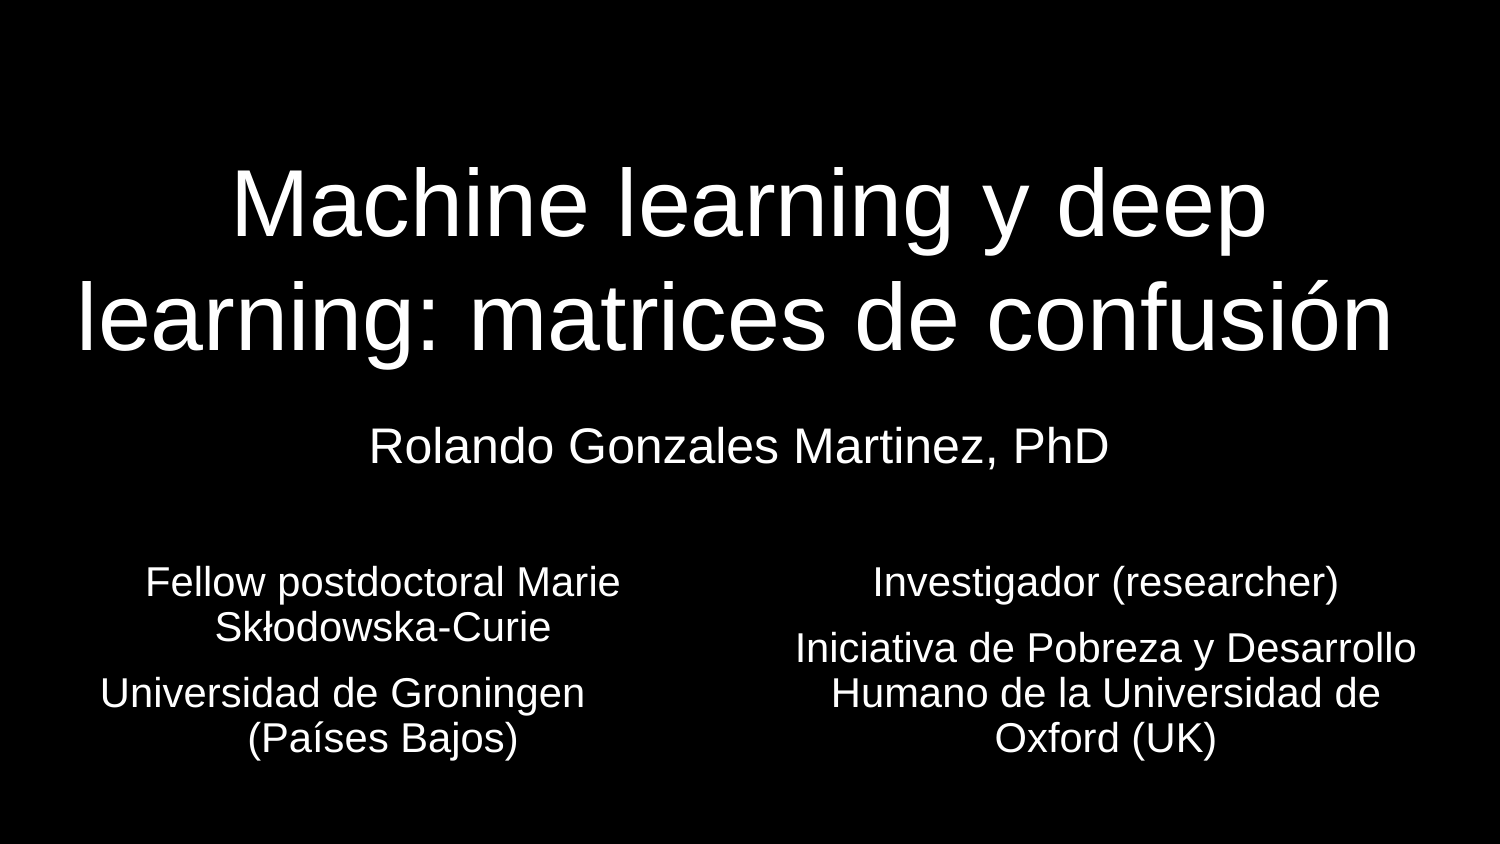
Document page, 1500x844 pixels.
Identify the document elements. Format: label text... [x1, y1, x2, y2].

subtitle Rolando Gonzales Martinez, PhD [40, 405, 1439, 496]
text_box Investigador (researcher) Iniciativa de Pobreza y Desarrollo Humano de la Universidad de Oxford (UK) [763, 545, 1449, 777]
text_box Fellow postdoctoral Marie Skłodowska-Curie Universidad de Groningen (Países Bajos) [40, 545, 726, 777]
title Machine learning y deep learning: matrices de confusión [51, 47, 1449, 385]
